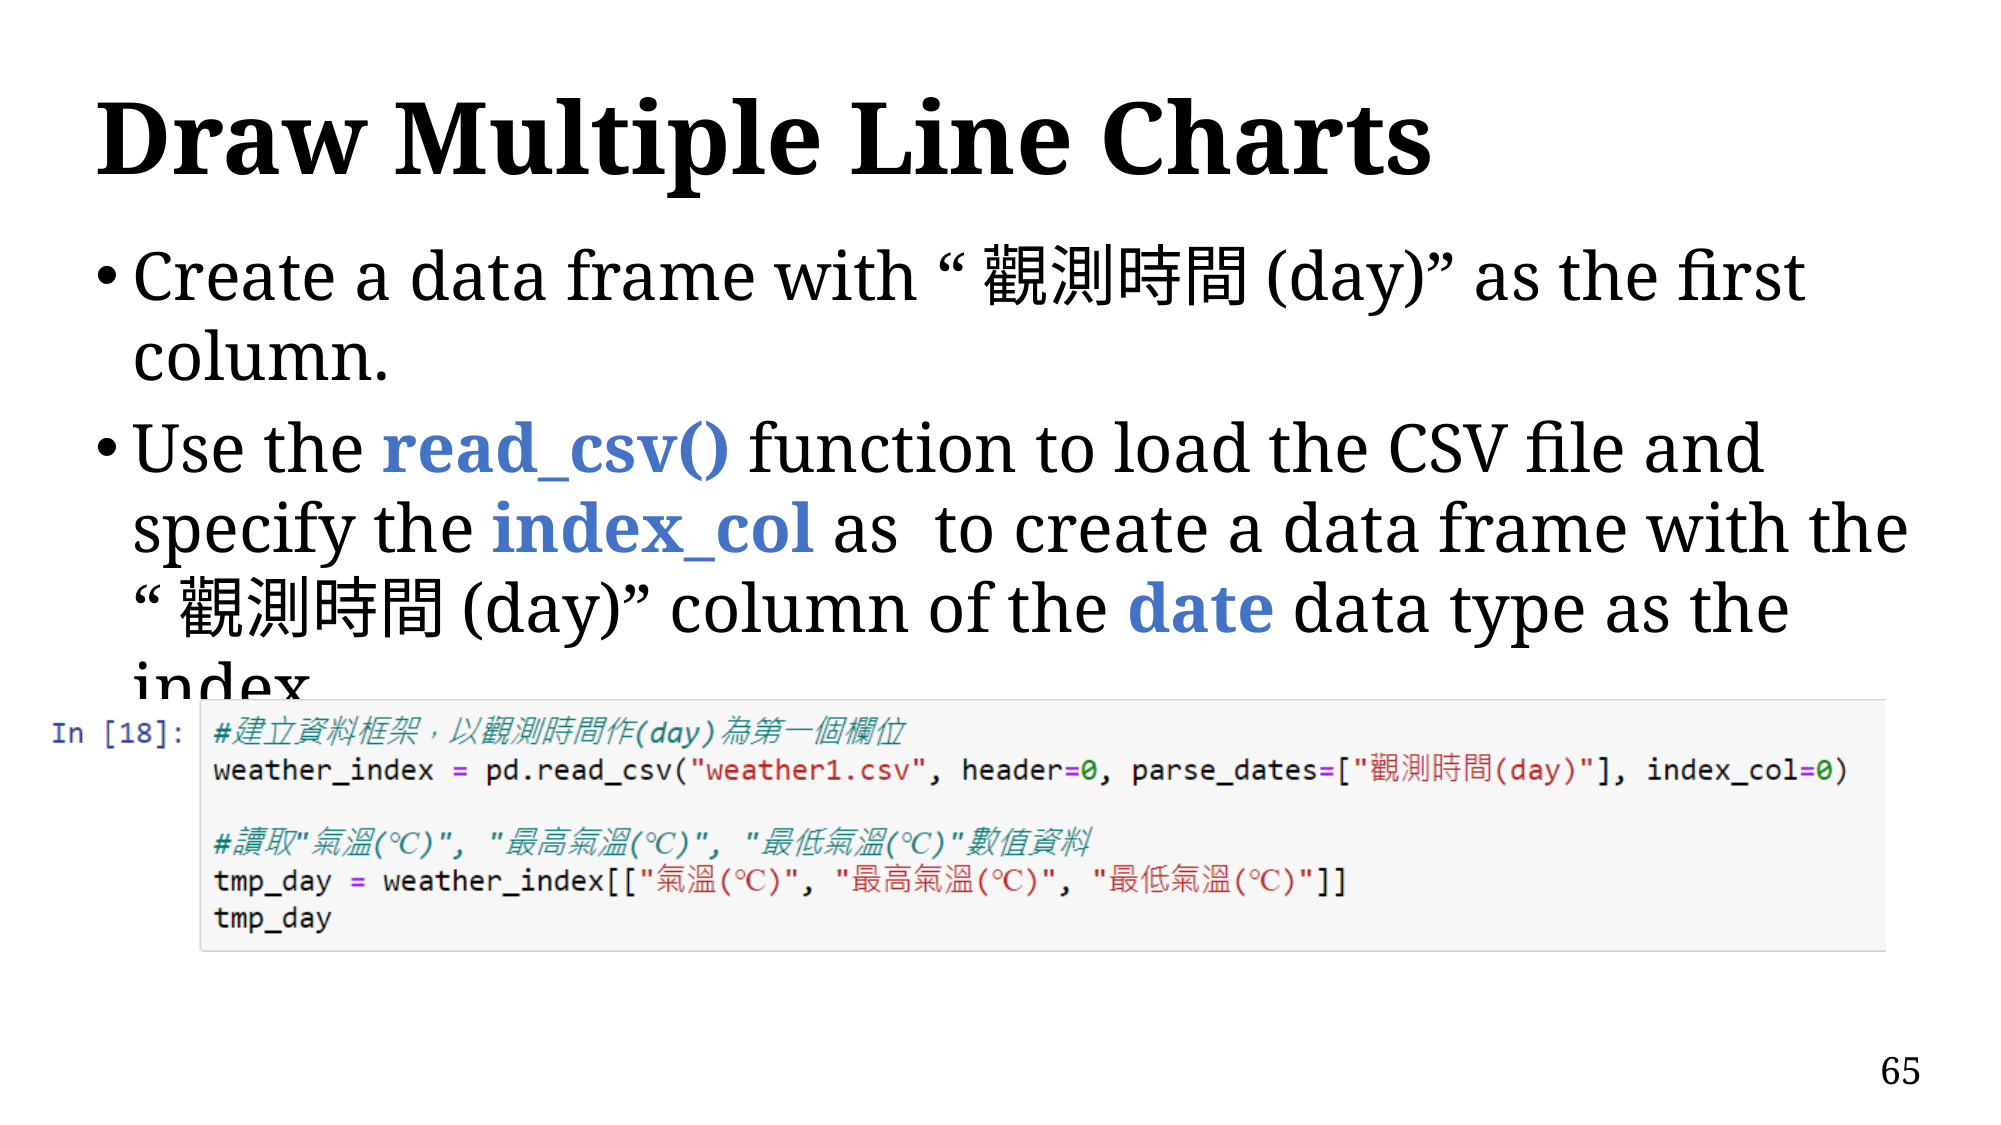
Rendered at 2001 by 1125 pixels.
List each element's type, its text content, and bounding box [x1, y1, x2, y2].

title Draw Multiple Line Charts [80, 59, 1920, 225]
picture [40, 699, 1886, 952]
slide_number 65 [1487, 1042, 1938, 1103]
